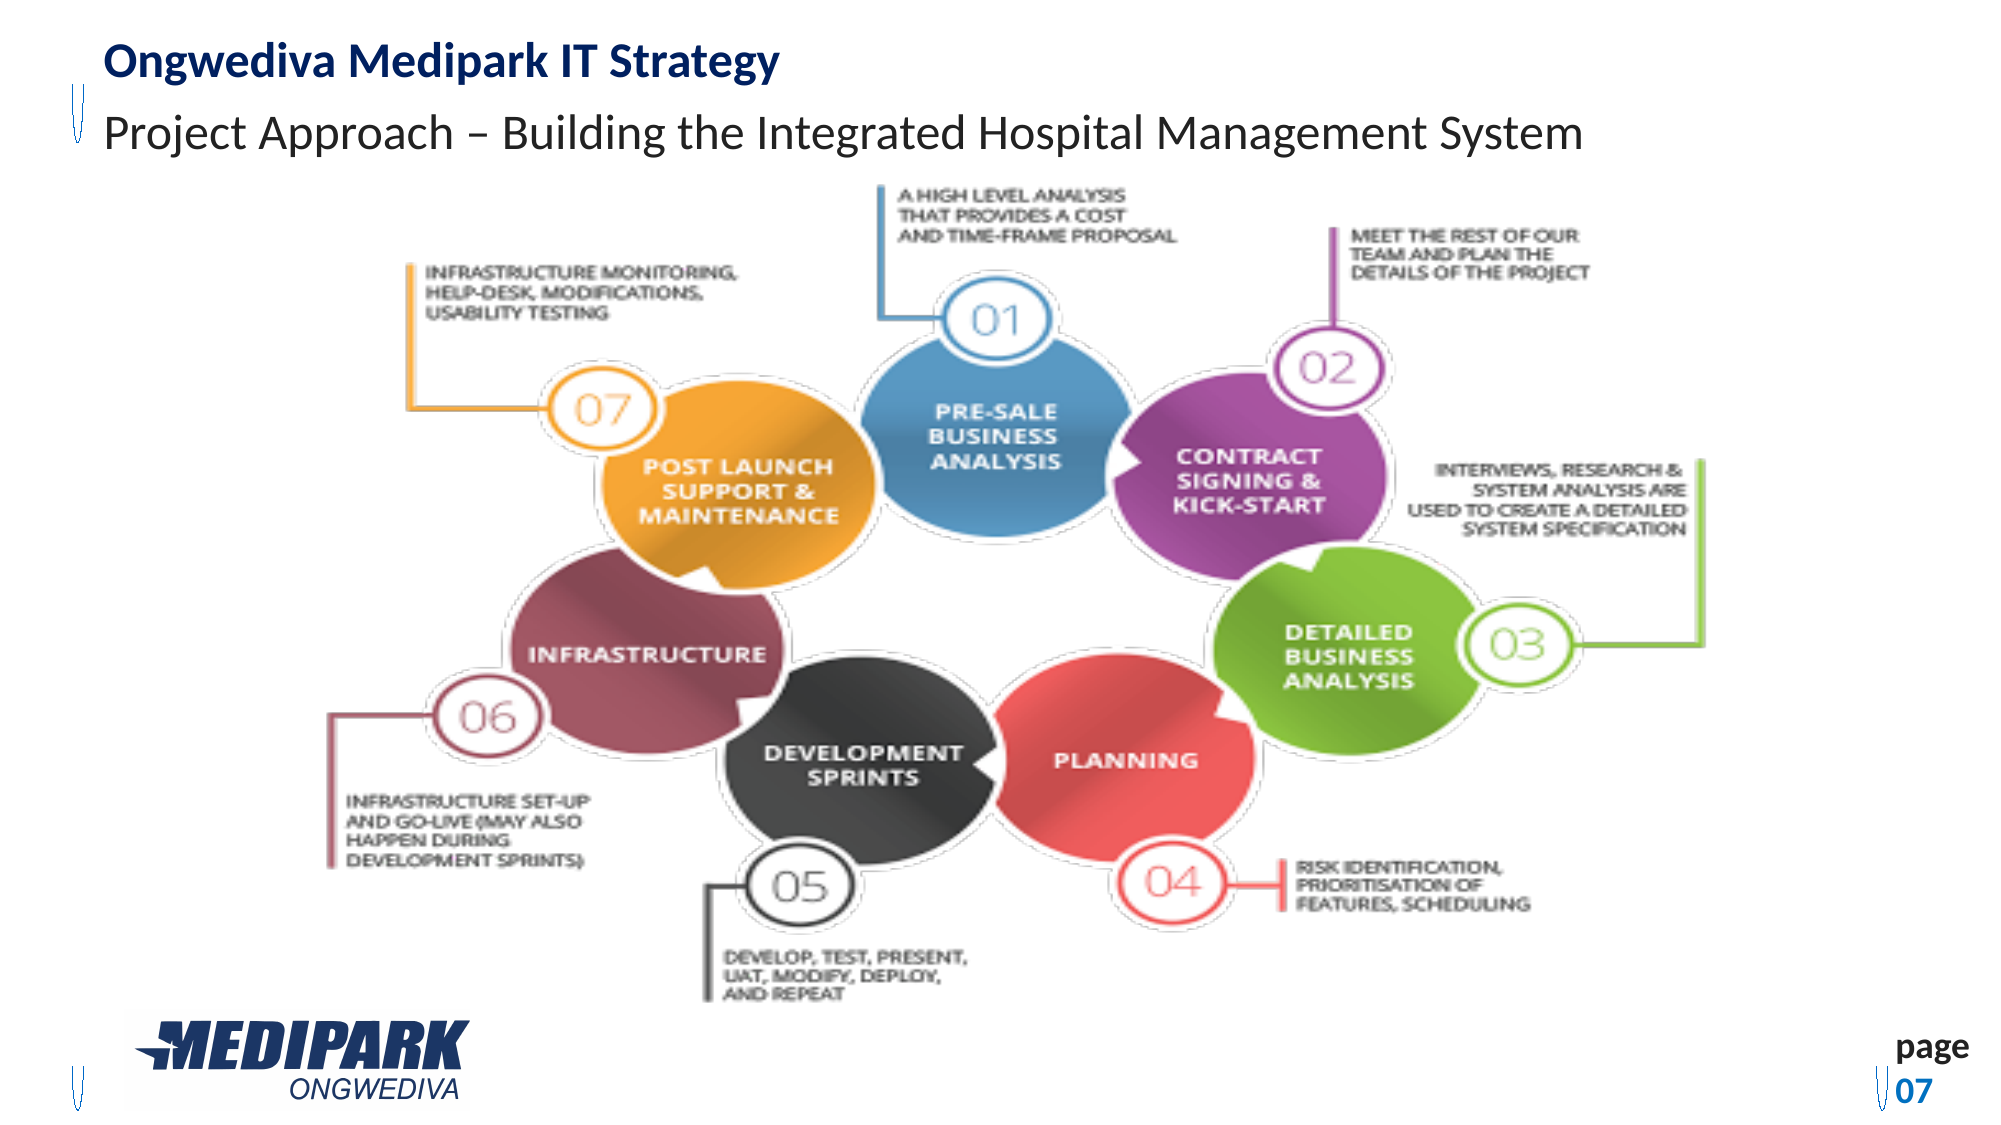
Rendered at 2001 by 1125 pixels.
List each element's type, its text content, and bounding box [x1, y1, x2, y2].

text_box page 07 [1880, 1013, 2000, 1118]
text_box Project Approach – Building the Integrated Hospital Management System [88, 92, 2000, 168]
text_box Ongwediva Medipark IT Strategy [88, 20, 1158, 96]
picture [124, 168, 1726, 1111]
